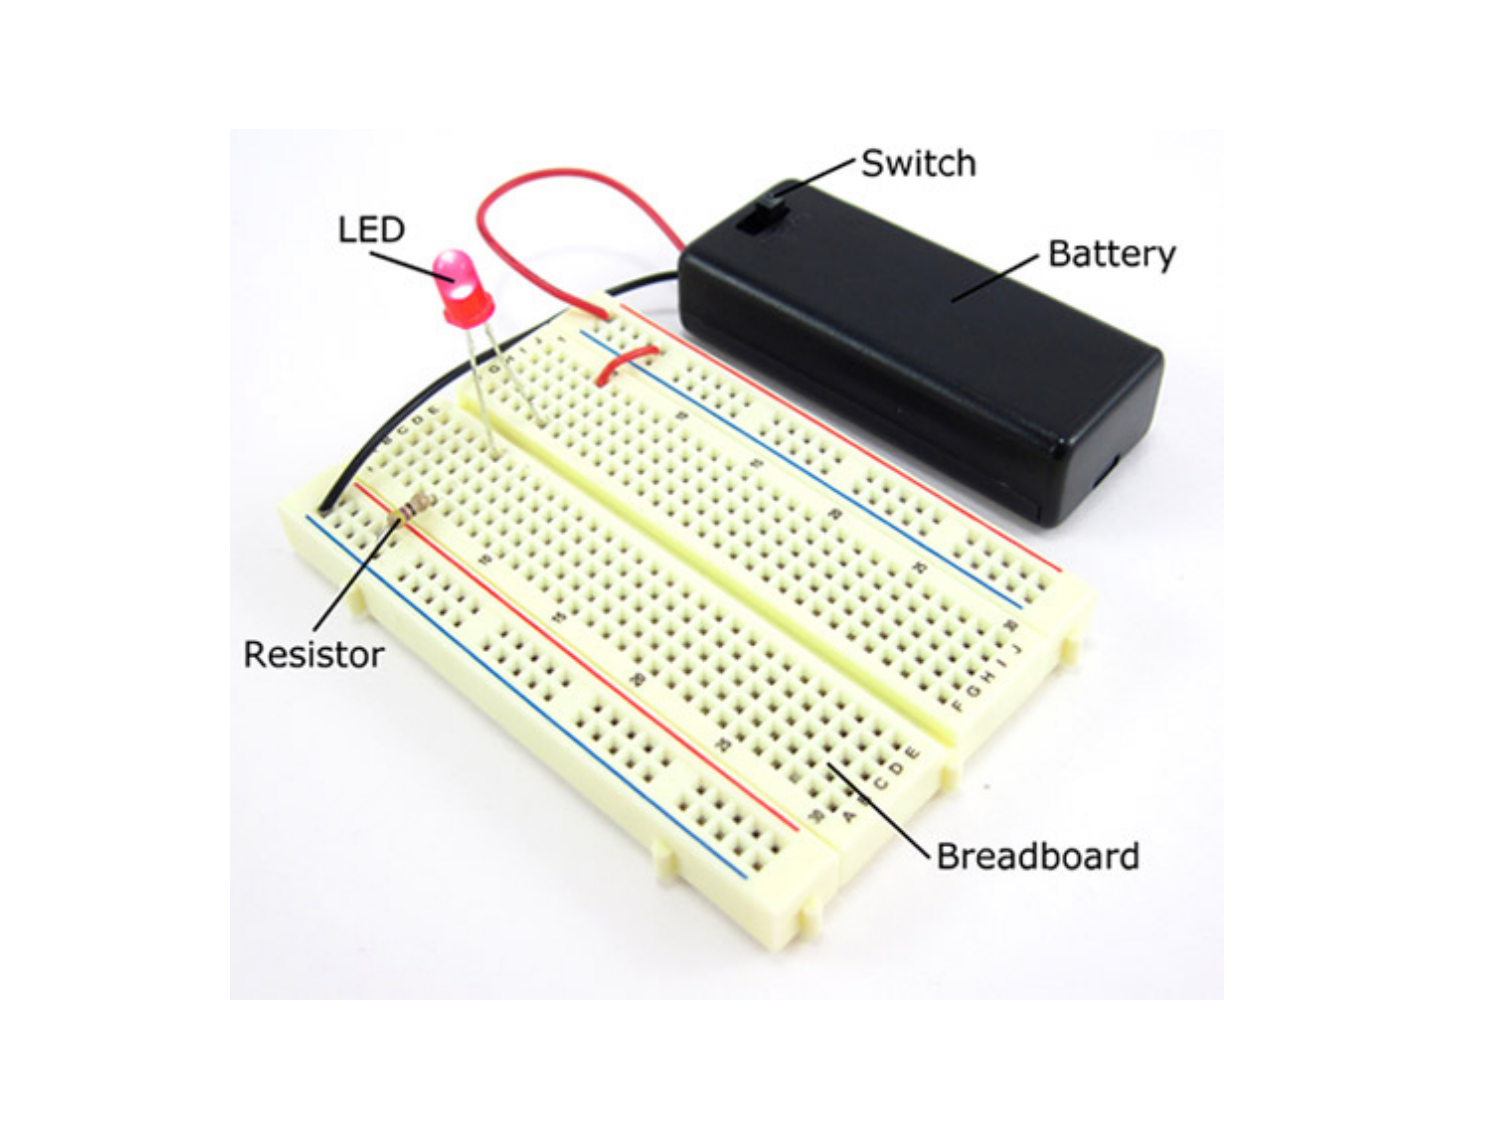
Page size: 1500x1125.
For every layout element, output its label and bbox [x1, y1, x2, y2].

picture [229, 129, 1224, 1000]
